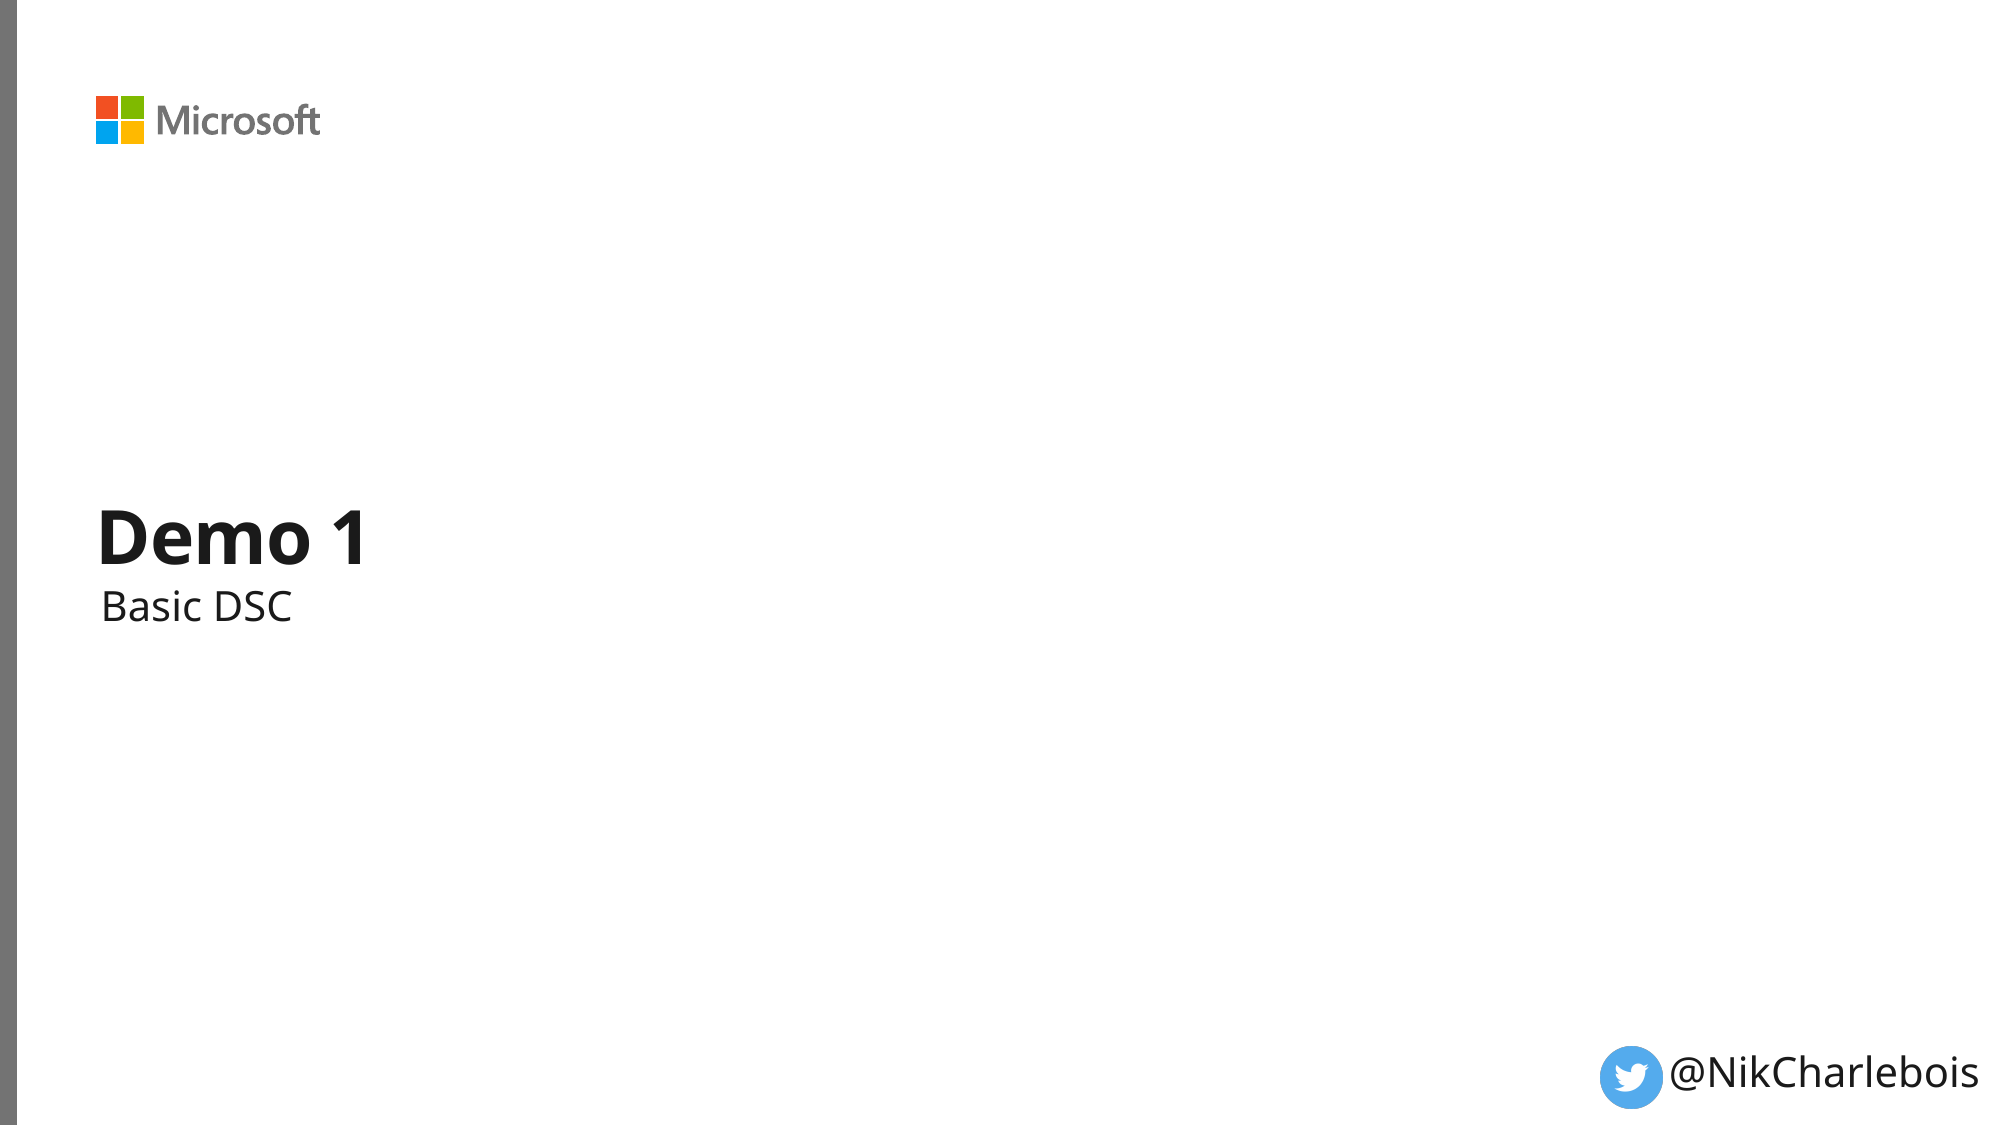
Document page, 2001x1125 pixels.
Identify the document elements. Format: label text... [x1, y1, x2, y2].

picture [1600, 1045, 1663, 1109]
text_box @NikCharlebois [1668, 1046, 1995, 1097]
title Demo 1 [95, 488, 1596, 580]
picture [0, 0, 17, 1125]
list Basic DSC [100, 579, 1601, 631]
